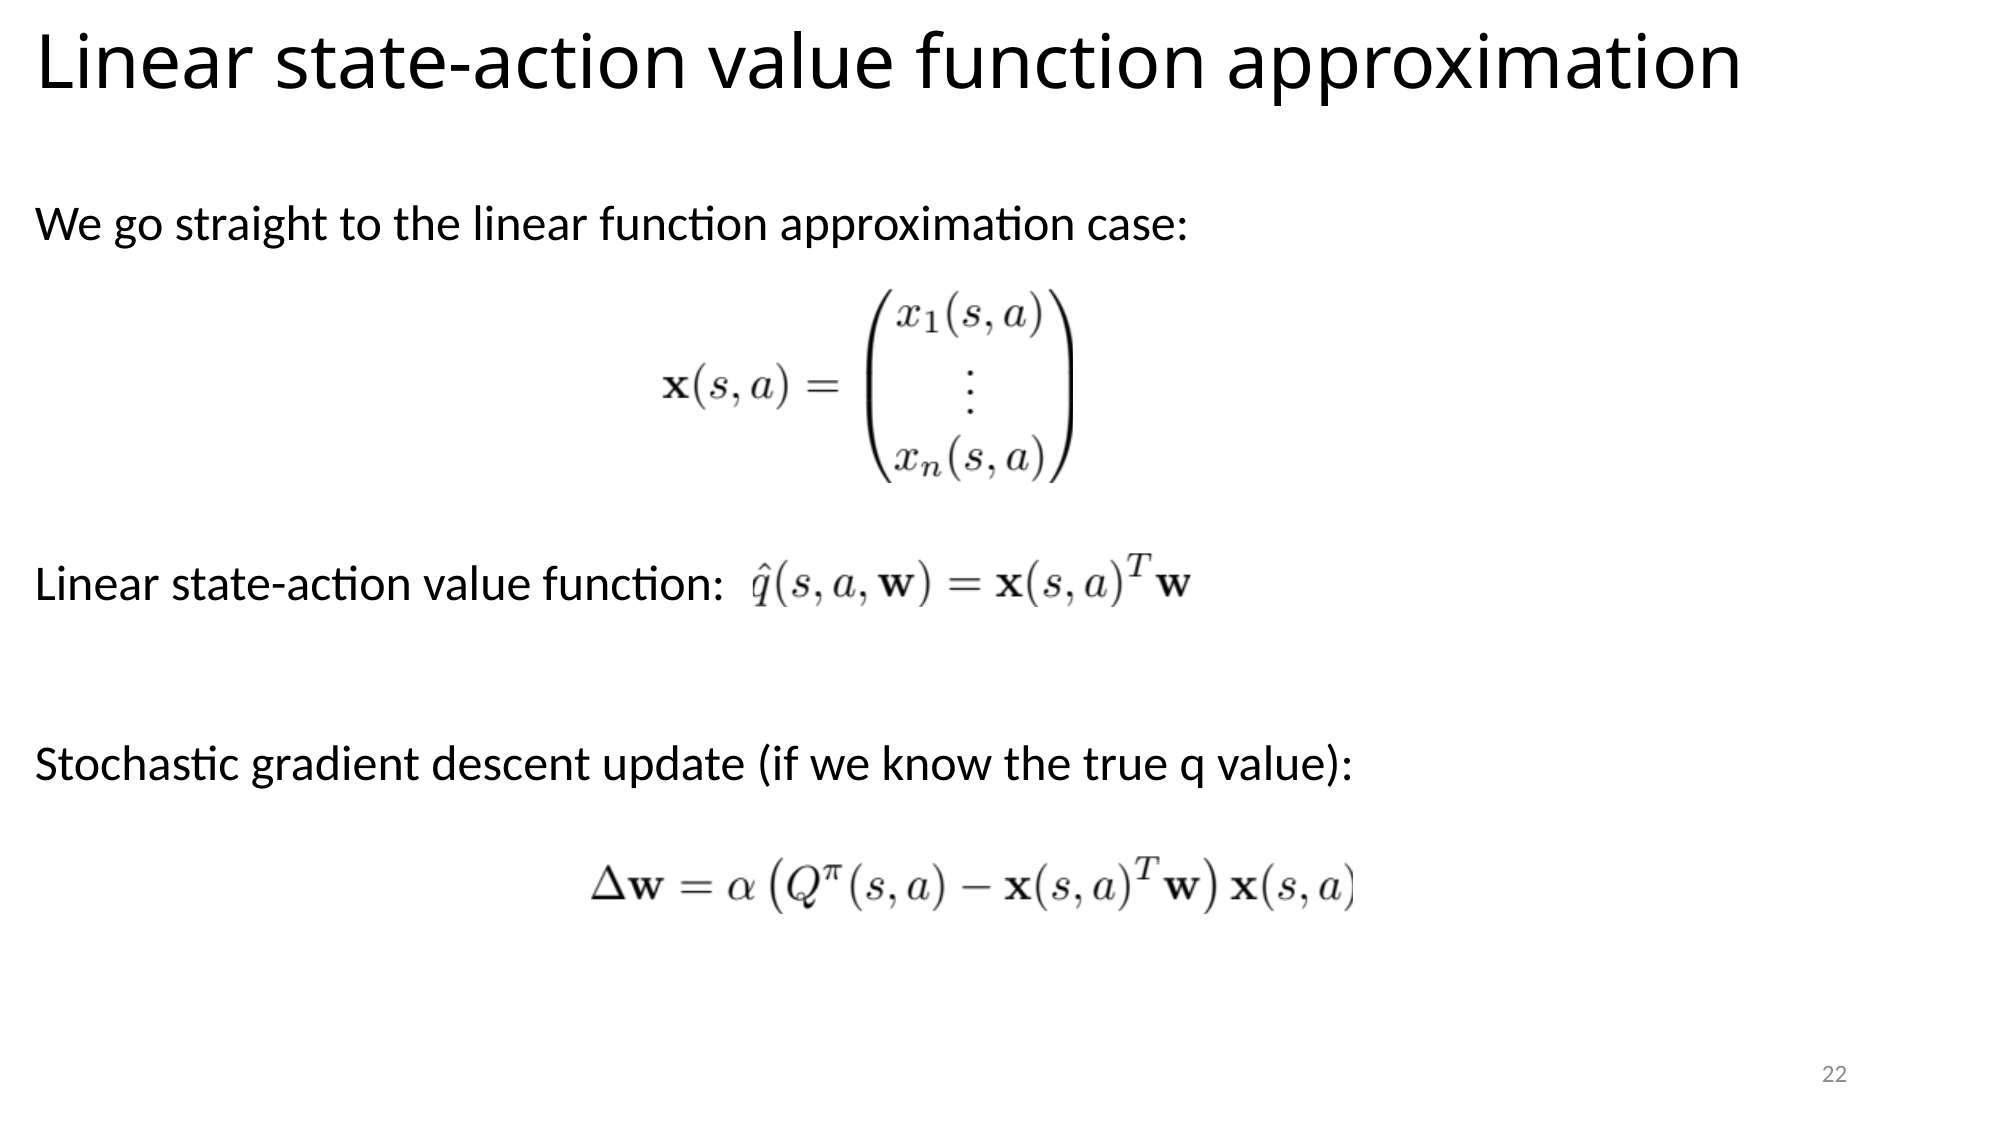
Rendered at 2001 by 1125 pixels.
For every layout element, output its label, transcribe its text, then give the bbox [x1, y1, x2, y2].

text_box We go straight to the linear function approximation case: Linear state-action value function: Stochastic gradient descent update (if we know the true q value): [19, 182, 1881, 858]
title Linear state-action value function approximation [20, 0, 1967, 159]
picture [662, 288, 1073, 483]
picture [752, 552, 1191, 607]
slide_number 22 [1412, 1042, 1863, 1103]
picture [590, 855, 1353, 914]
